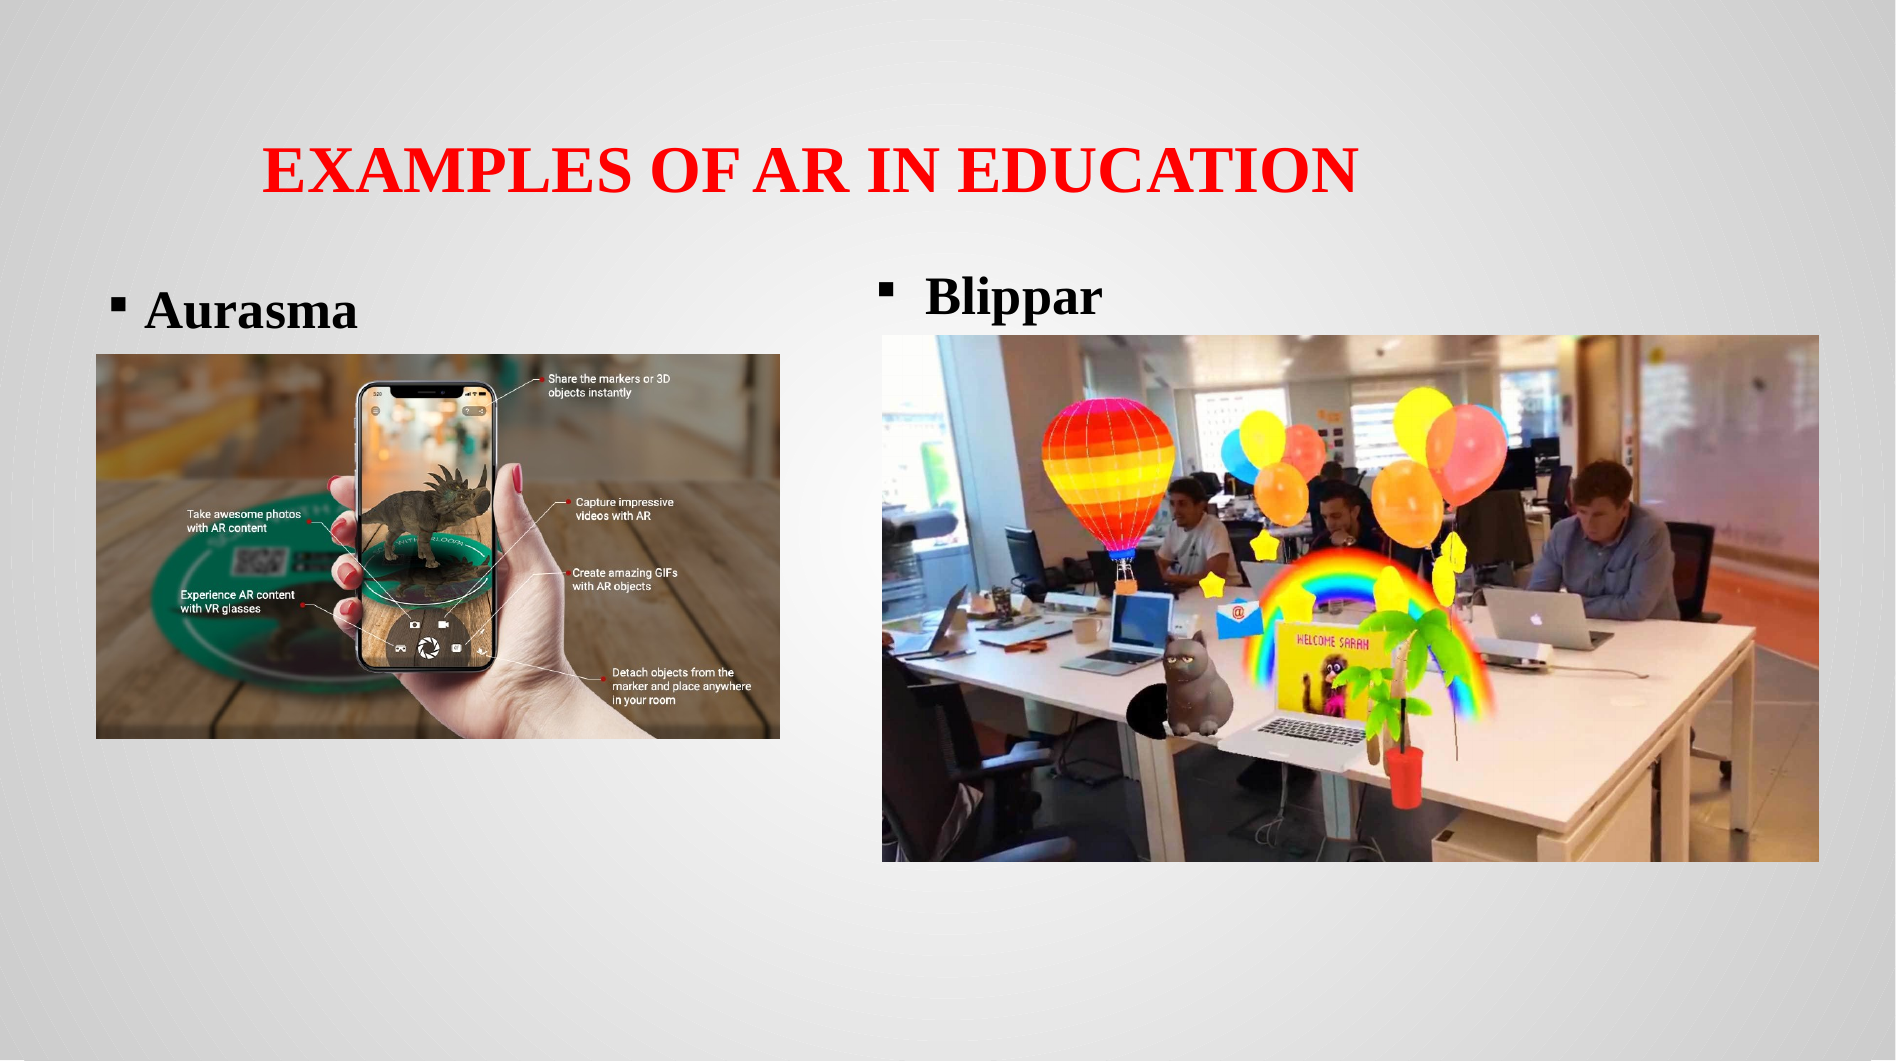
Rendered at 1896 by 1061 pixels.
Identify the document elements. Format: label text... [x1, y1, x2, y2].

picture [96, 353, 780, 739]
text_box Aurasma [94, 267, 402, 343]
text_box EXAMPLES OF AR IN EDUCATION [181, 118, 1443, 199]
picture [882, 335, 1820, 863]
text_box Blippar [862, 252, 1146, 336]
